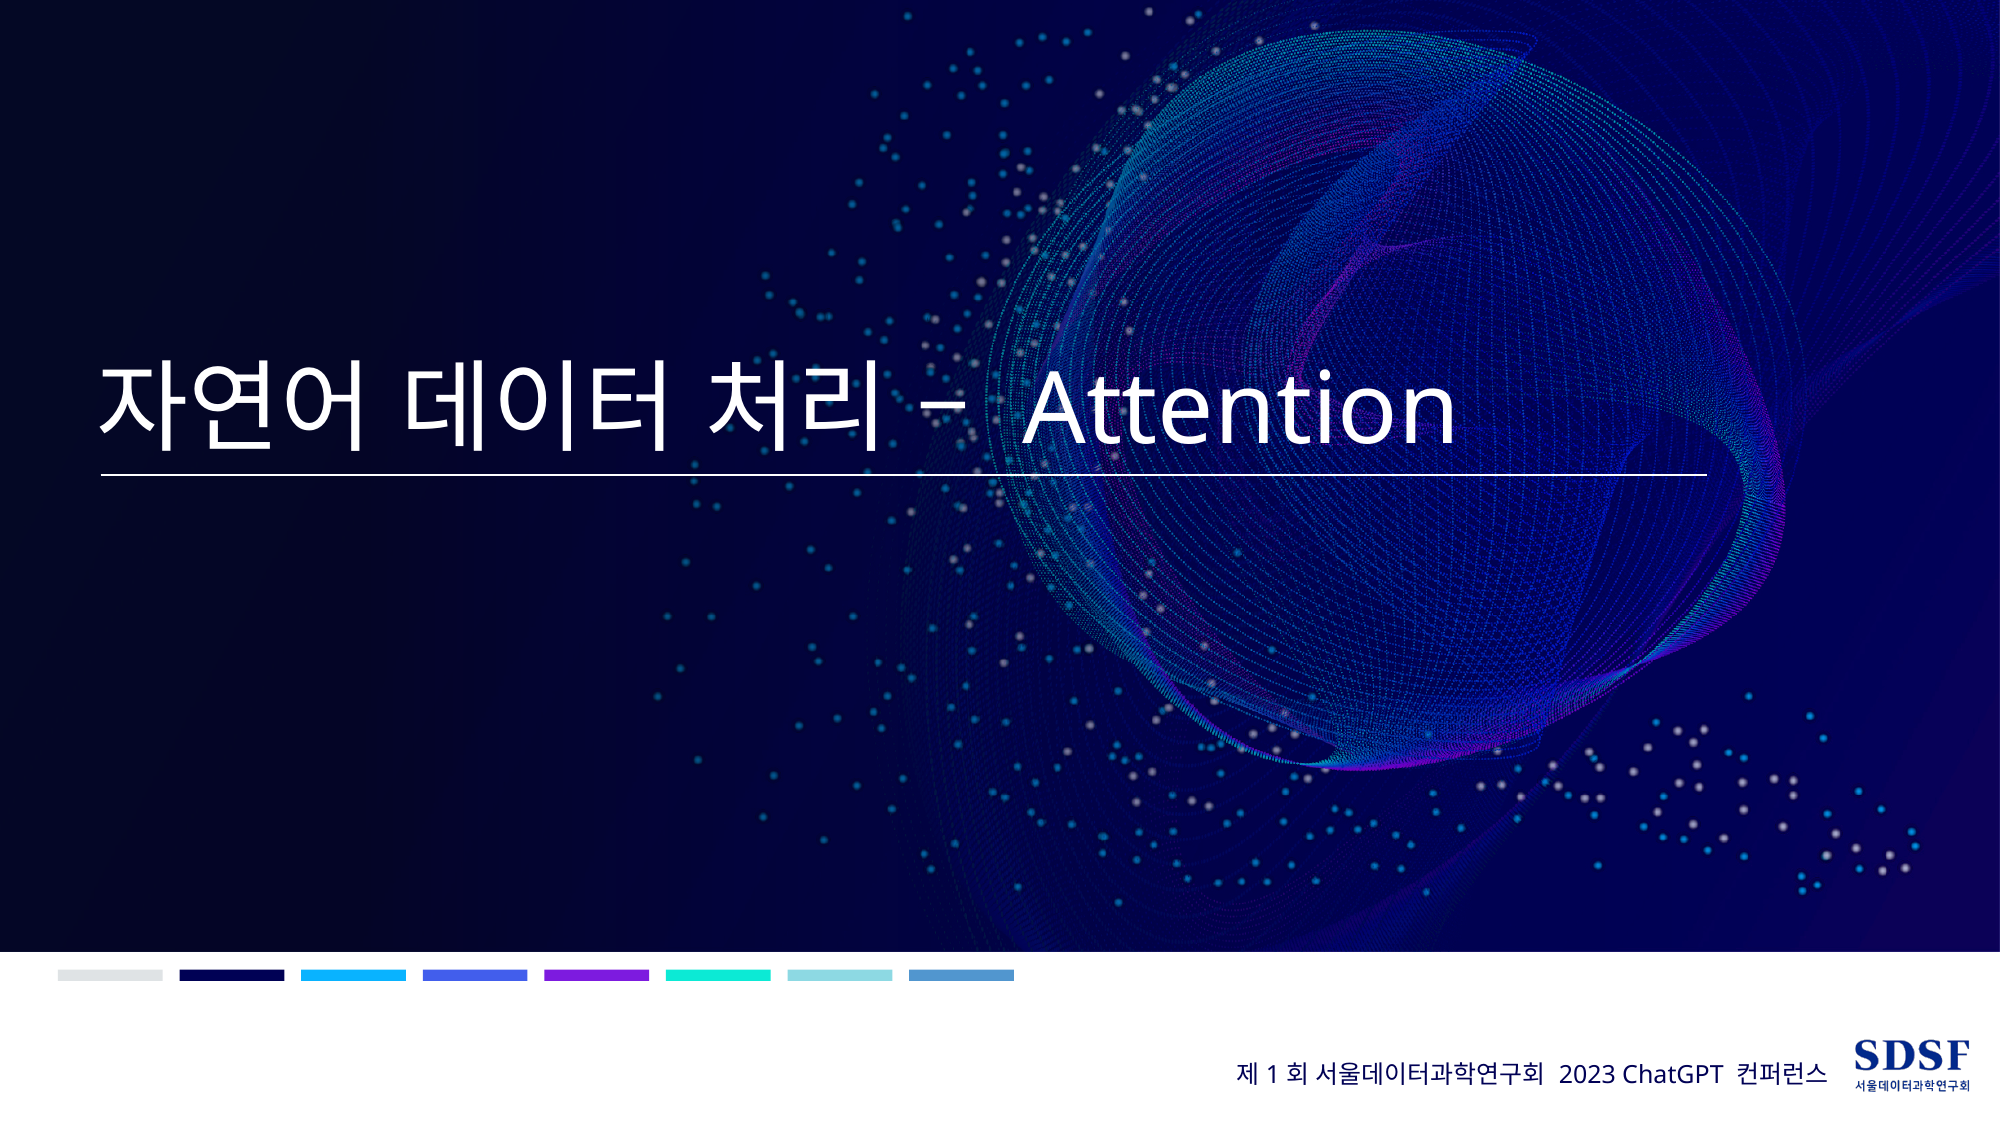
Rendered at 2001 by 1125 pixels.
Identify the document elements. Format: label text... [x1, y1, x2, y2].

title 자연어 데이터 처리 – Attention [81, 341, 1807, 480]
picture [0, 0, 2000, 952]
picture [1853, 1037, 1973, 1095]
